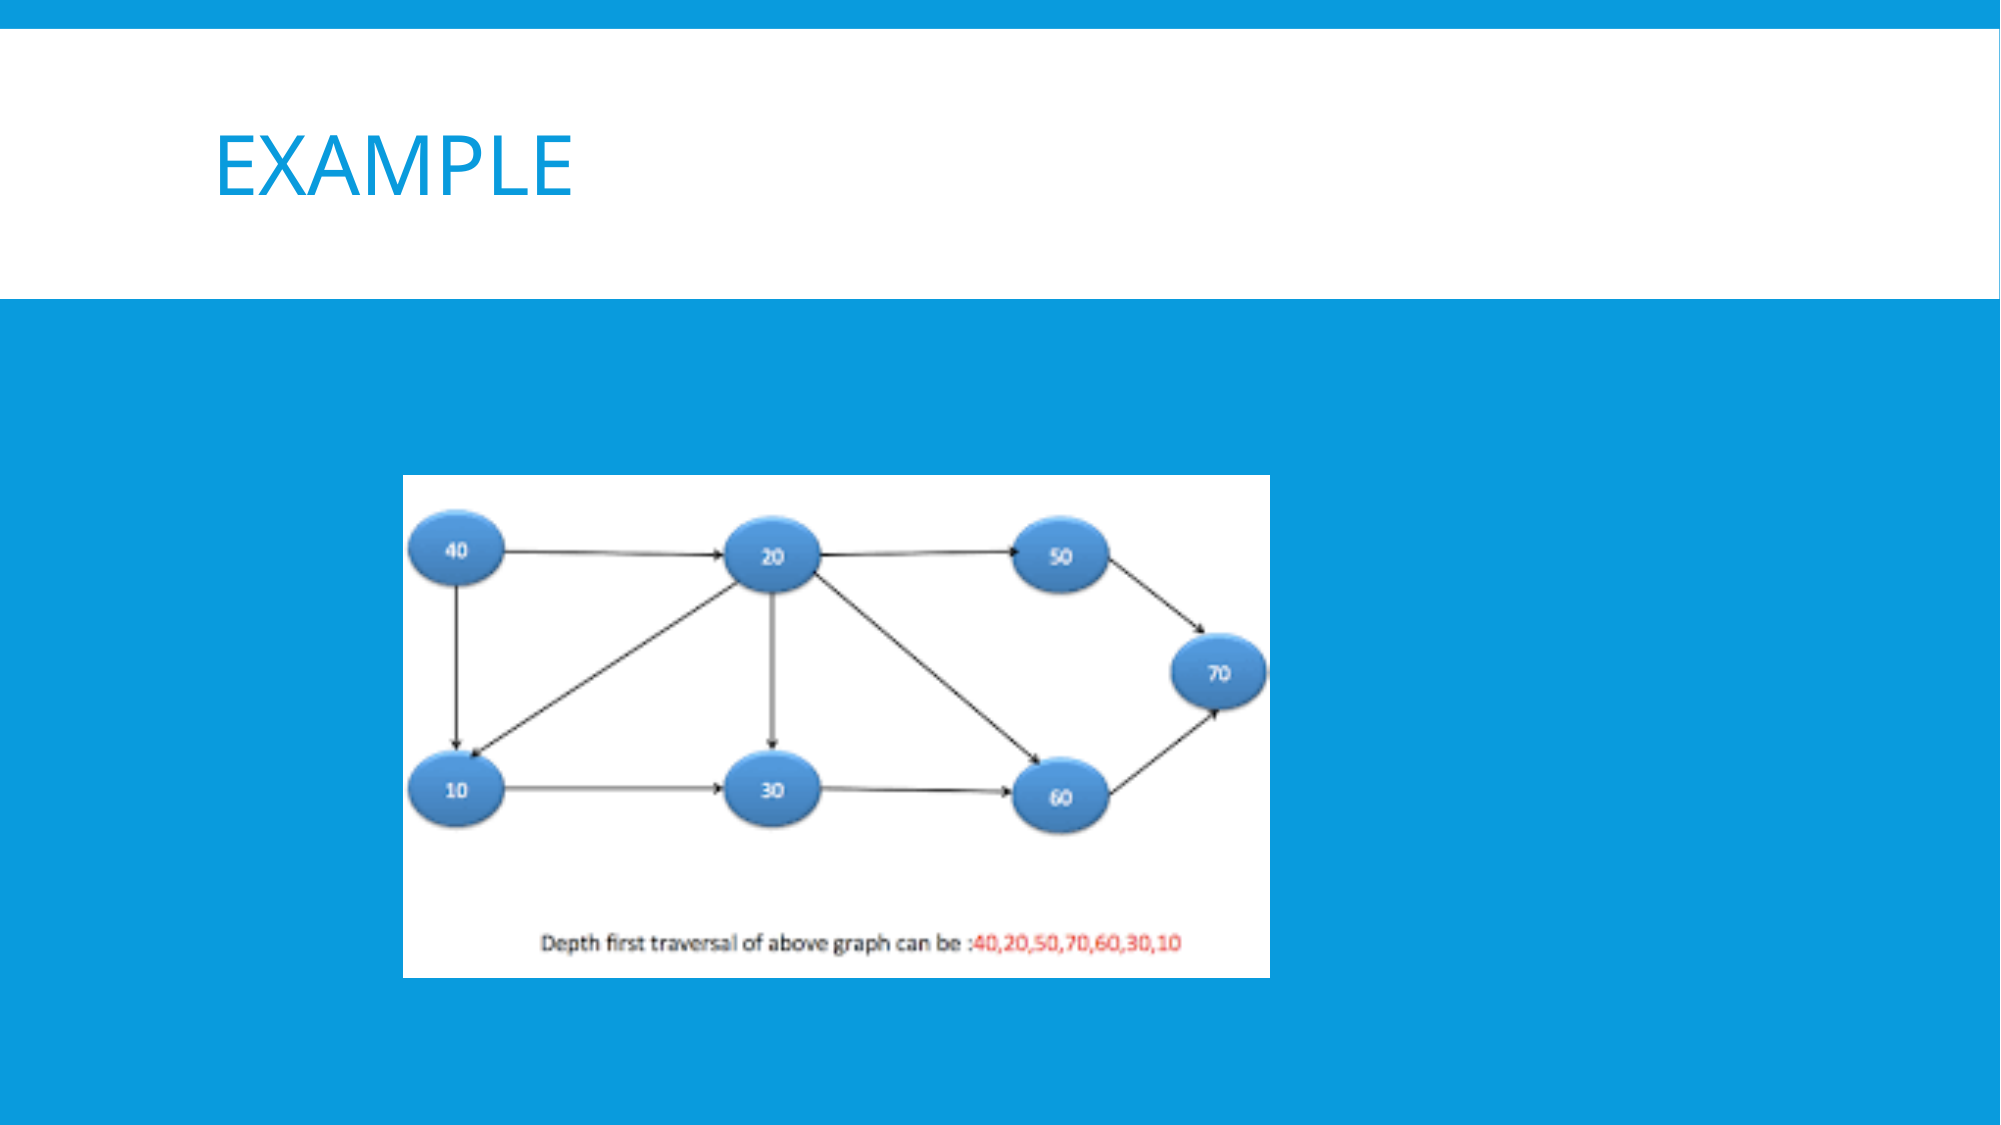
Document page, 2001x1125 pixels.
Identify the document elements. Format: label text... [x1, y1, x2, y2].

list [403, 475, 1270, 978]
title Example [197, 46, 1803, 295]
